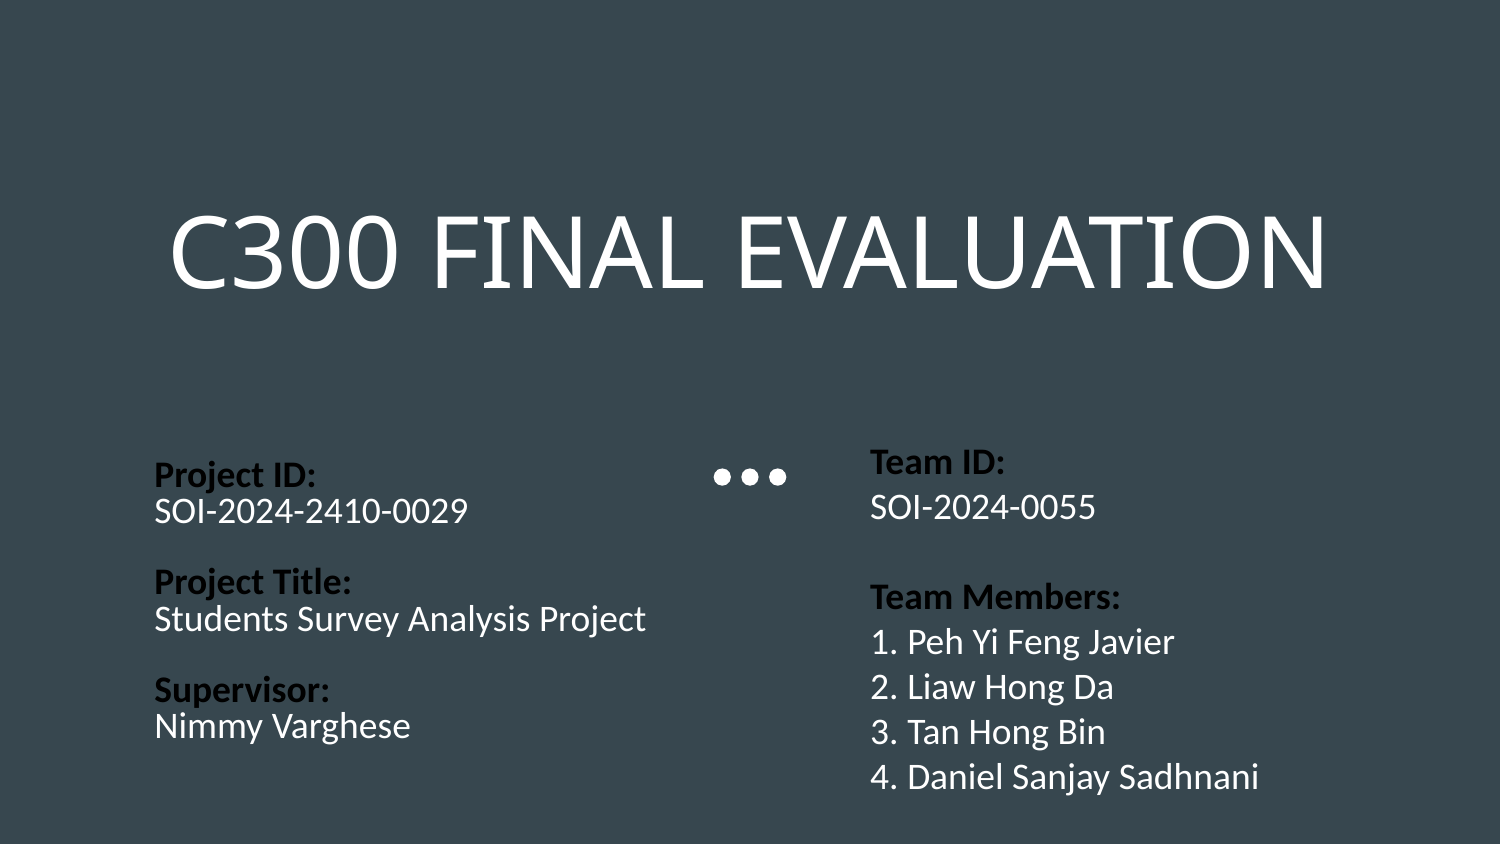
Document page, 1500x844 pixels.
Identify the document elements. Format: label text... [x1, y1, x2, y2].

subtitle Project ID: SOI-2024-2410-0029 Project Title: Students Survey Analysis Project Supervisor: Nimmy Varghese [139, 443, 722, 795]
title C300 FINAL EVALUATION [110, 159, 1390, 444]
text_box Team ID: SOI-2024-0055 Team Members: 1. Peh Yi Feng Javier 2. Liaw Hong Da 3. Tan Hong Bin 4. Daniel Sanjay Sadhnani [855, 421, 1408, 812]
